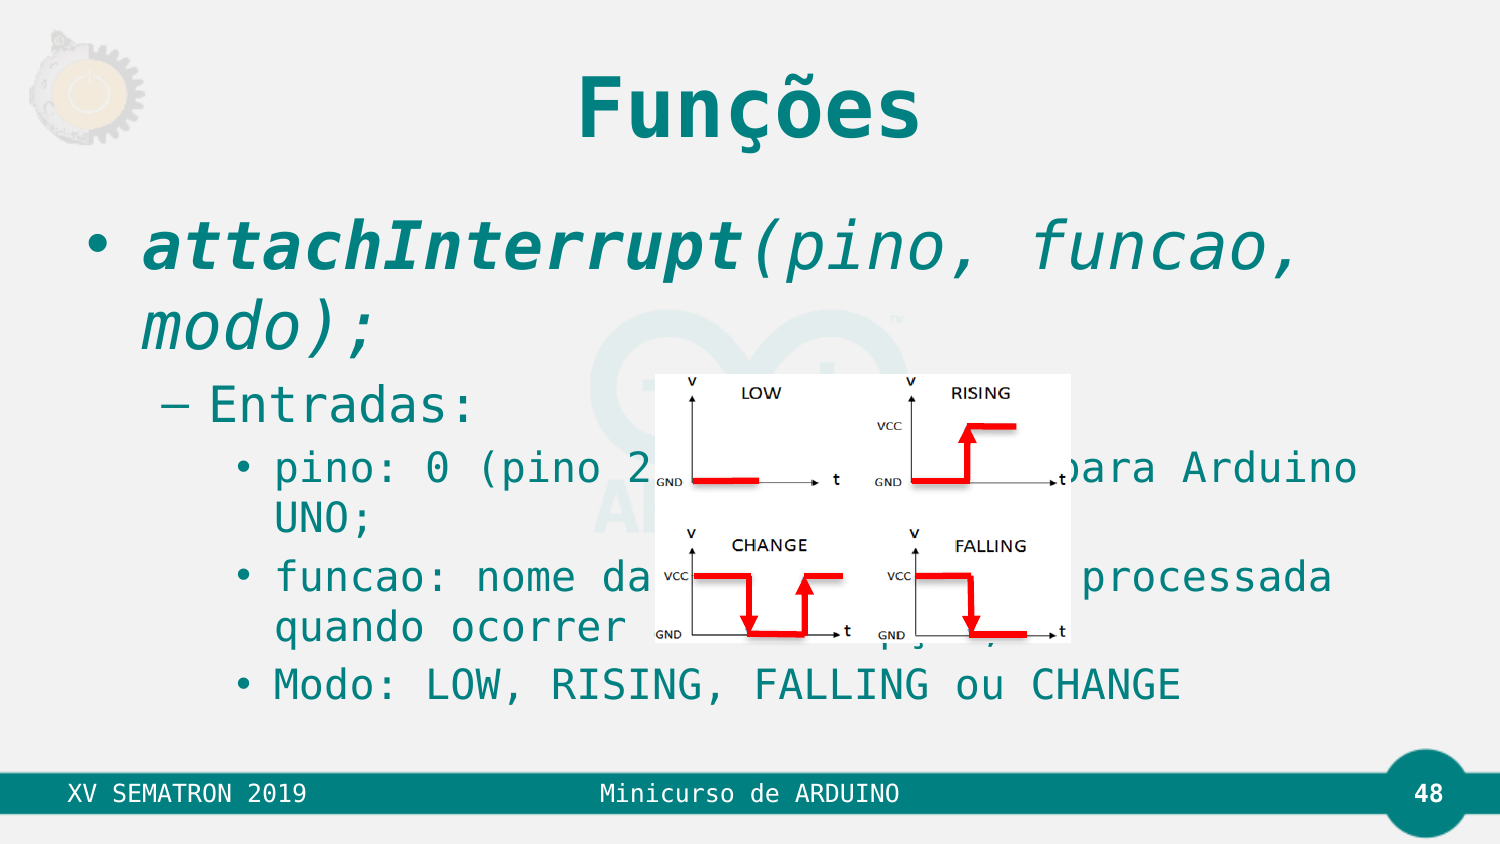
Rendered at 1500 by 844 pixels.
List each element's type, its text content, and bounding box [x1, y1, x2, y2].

list attachInterrupt(pino, funcao, modo); Entradas: pino: 0 (pino 2) ou 1 (pino 3) para Arduino UNO; funcao: nome da função que será processada quando ocorrer a interrupção; Modo: LOW, RISING, FALLING ou CHANGE [75, 196, 1425, 754]
title Funções [75, 33, 1425, 175]
picture [0, 0, 1500, 844]
slide_number 48 [1098, 770, 1459, 815]
